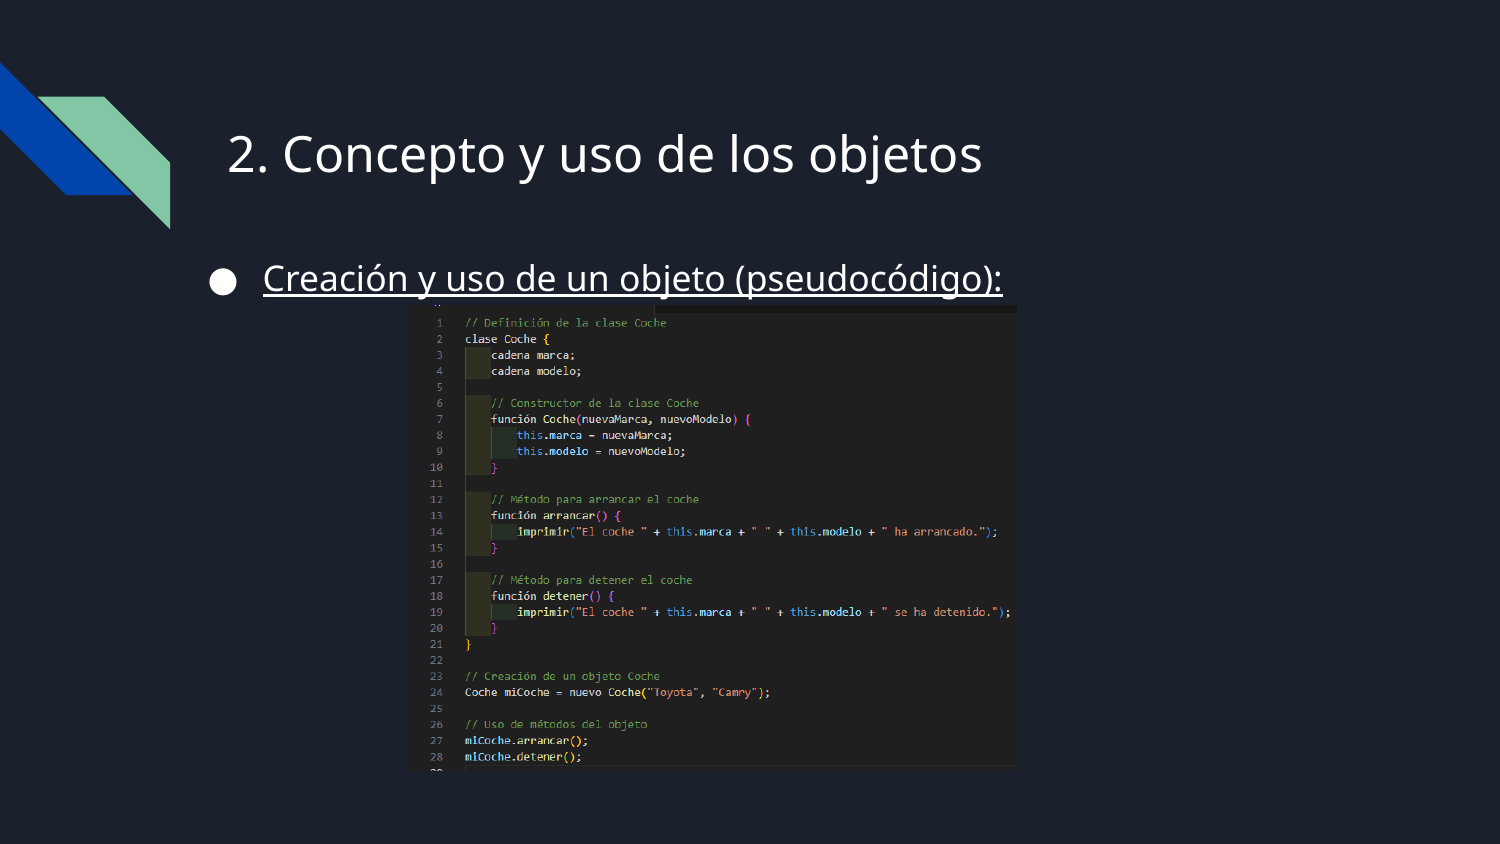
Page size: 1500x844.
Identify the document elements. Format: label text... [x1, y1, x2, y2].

title 2. Concepto y uso de los objetos [212, 107, 1368, 258]
picture [408, 305, 1017, 771]
text_box Creación y uso de un objeto (pseudocódigo): [172, 241, 1328, 771]
